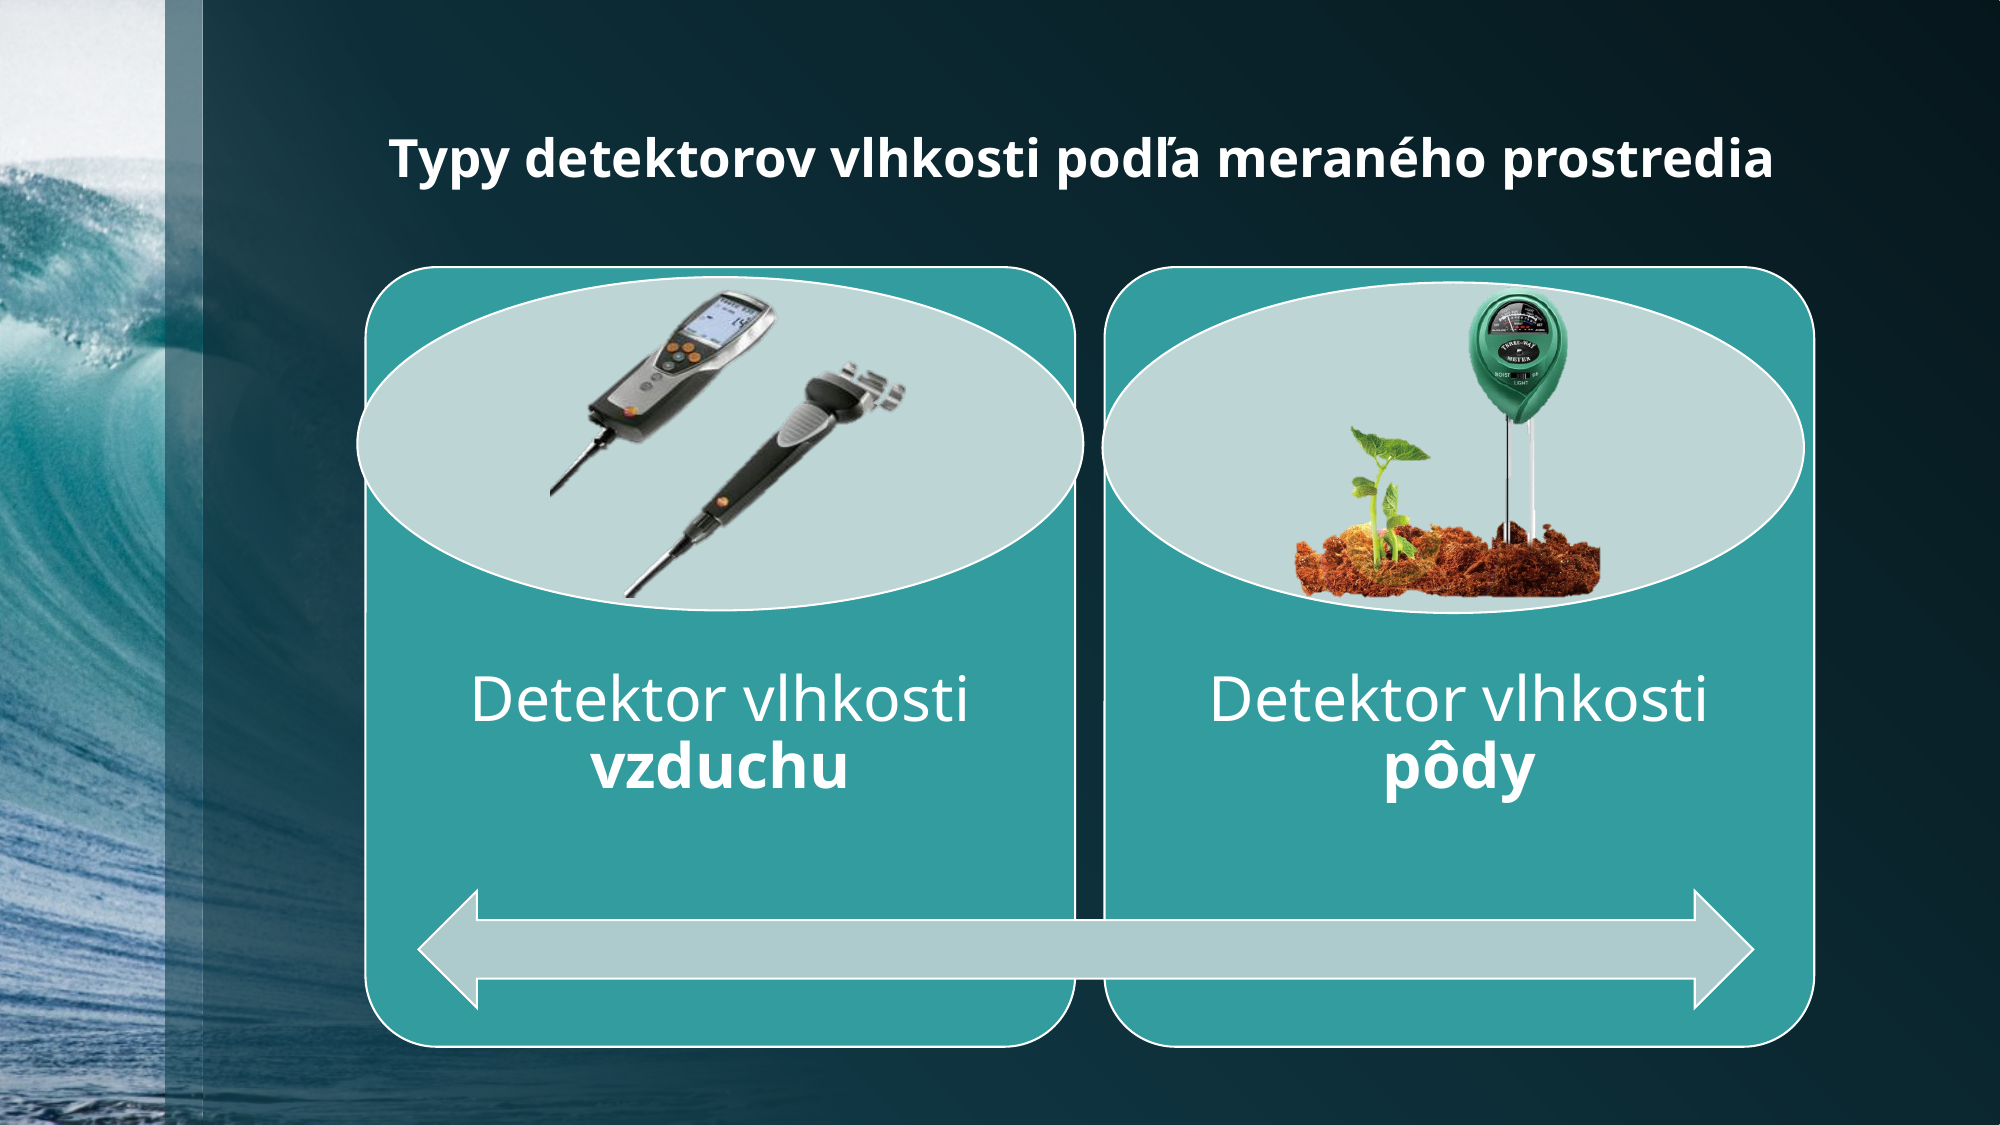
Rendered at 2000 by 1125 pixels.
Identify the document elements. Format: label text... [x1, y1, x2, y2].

title Typy detektorov vlhkosti podľa meraného prostredia [208, 90, 1957, 197]
picture [0, 0, 2000, 1125]
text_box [358, 267, 1814, 1047]
